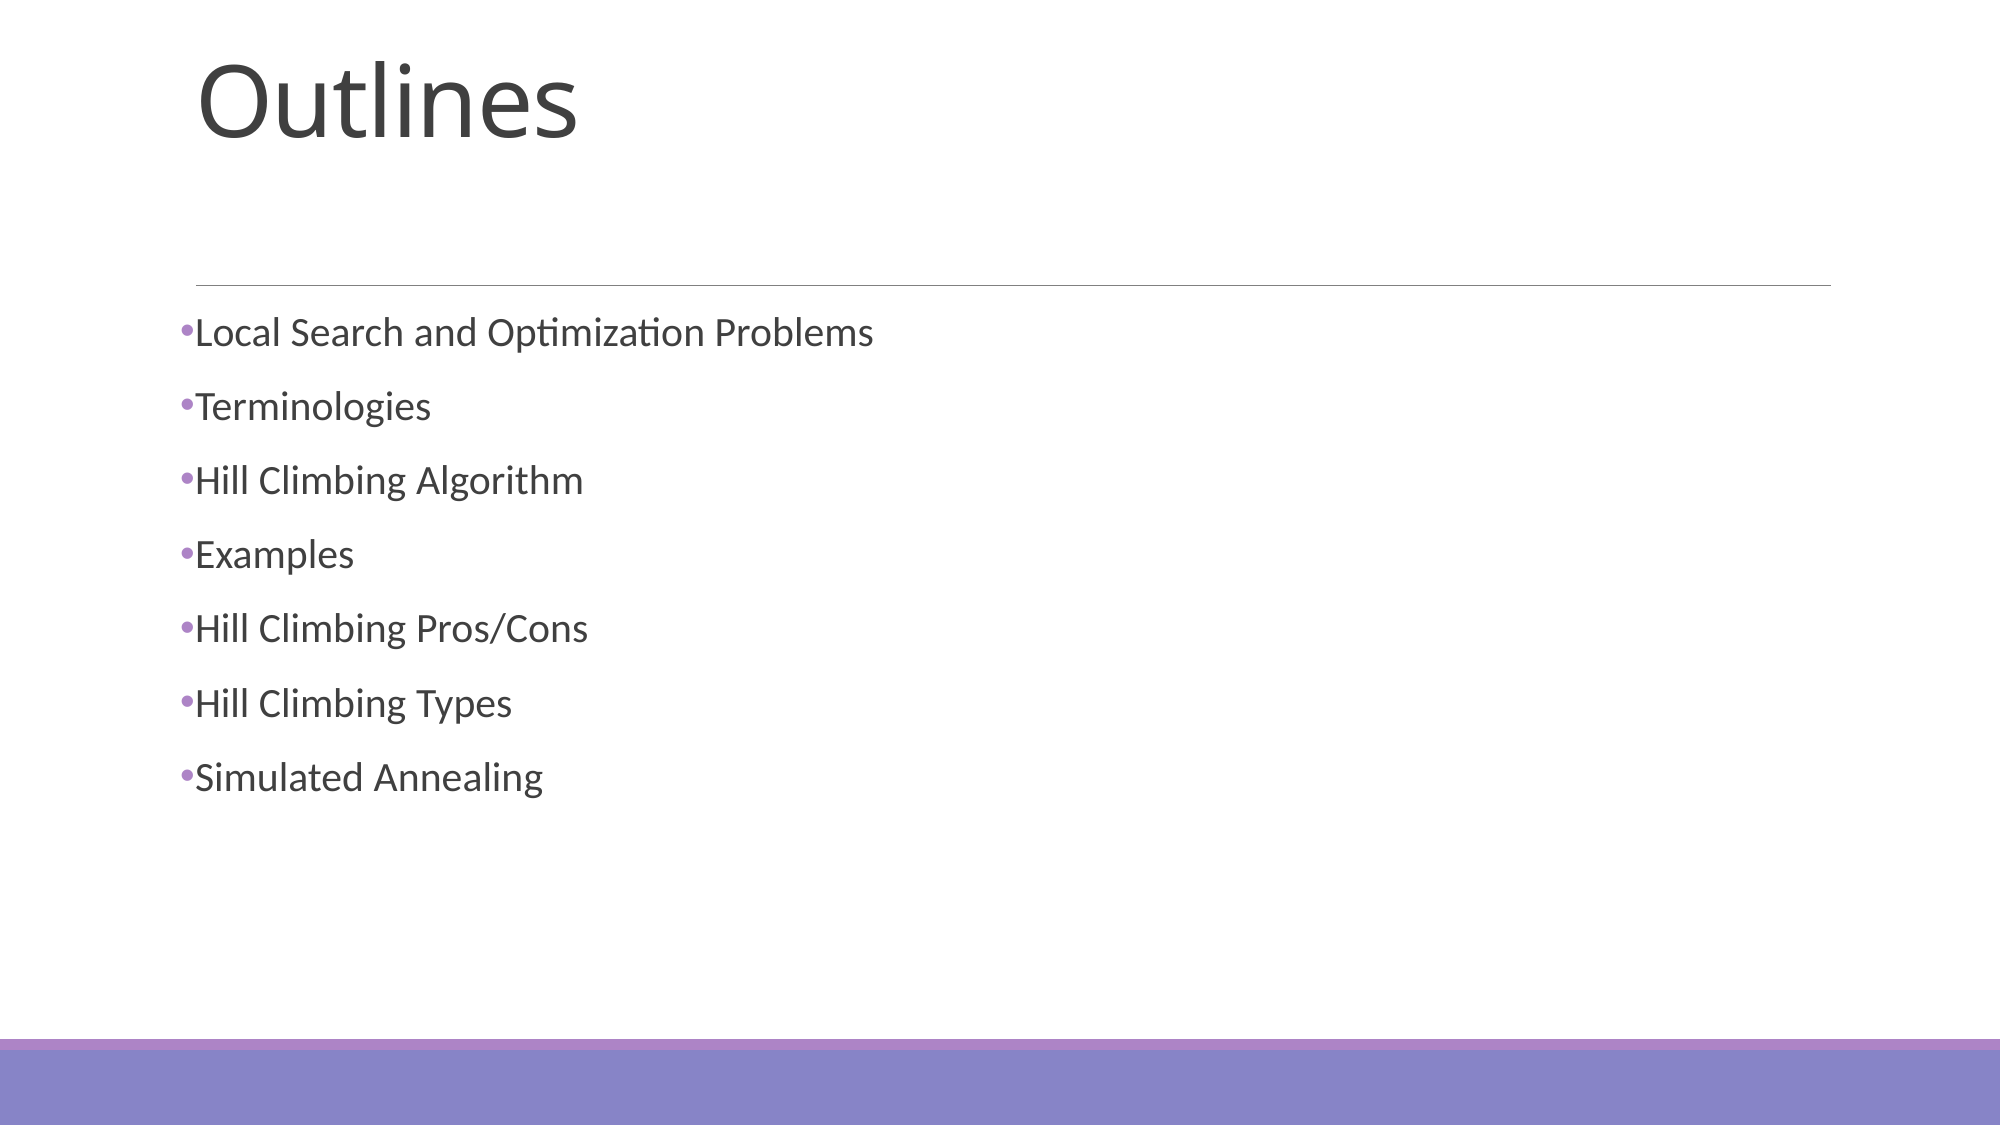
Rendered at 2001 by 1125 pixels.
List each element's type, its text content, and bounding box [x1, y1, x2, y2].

list Local Search and Optimization Problems Terminologies Hill Climbing Algorithm Examples Hill Climbing Pros/Cons Hill Climbing Types Simulated Annealing [180, 302, 1830, 963]
title Outlines [180, 47, 1830, 285]
